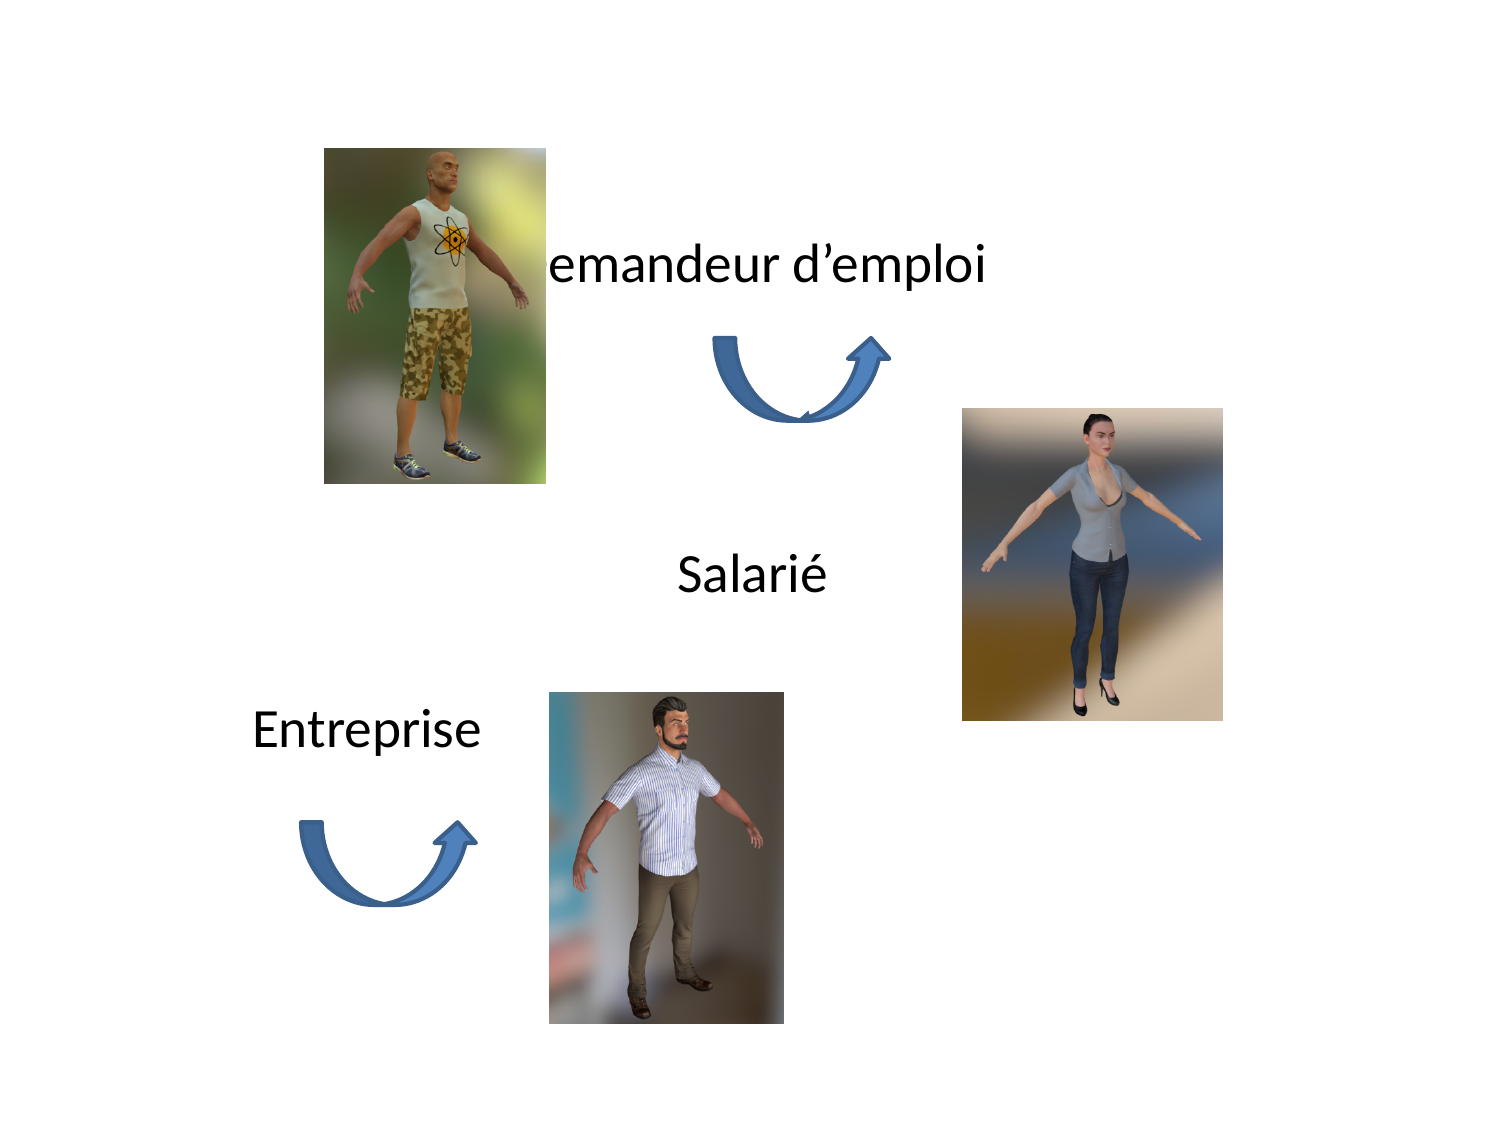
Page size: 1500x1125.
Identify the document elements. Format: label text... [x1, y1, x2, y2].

picture [962, 408, 1223, 721]
picture [548, 692, 784, 1024]
list Demandeur d’emploi Salarié Entreprise [112, 219, 1425, 1005]
text_box [712, 335, 892, 423]
text_box [298, 820, 478, 908]
picture [324, 148, 546, 484]
